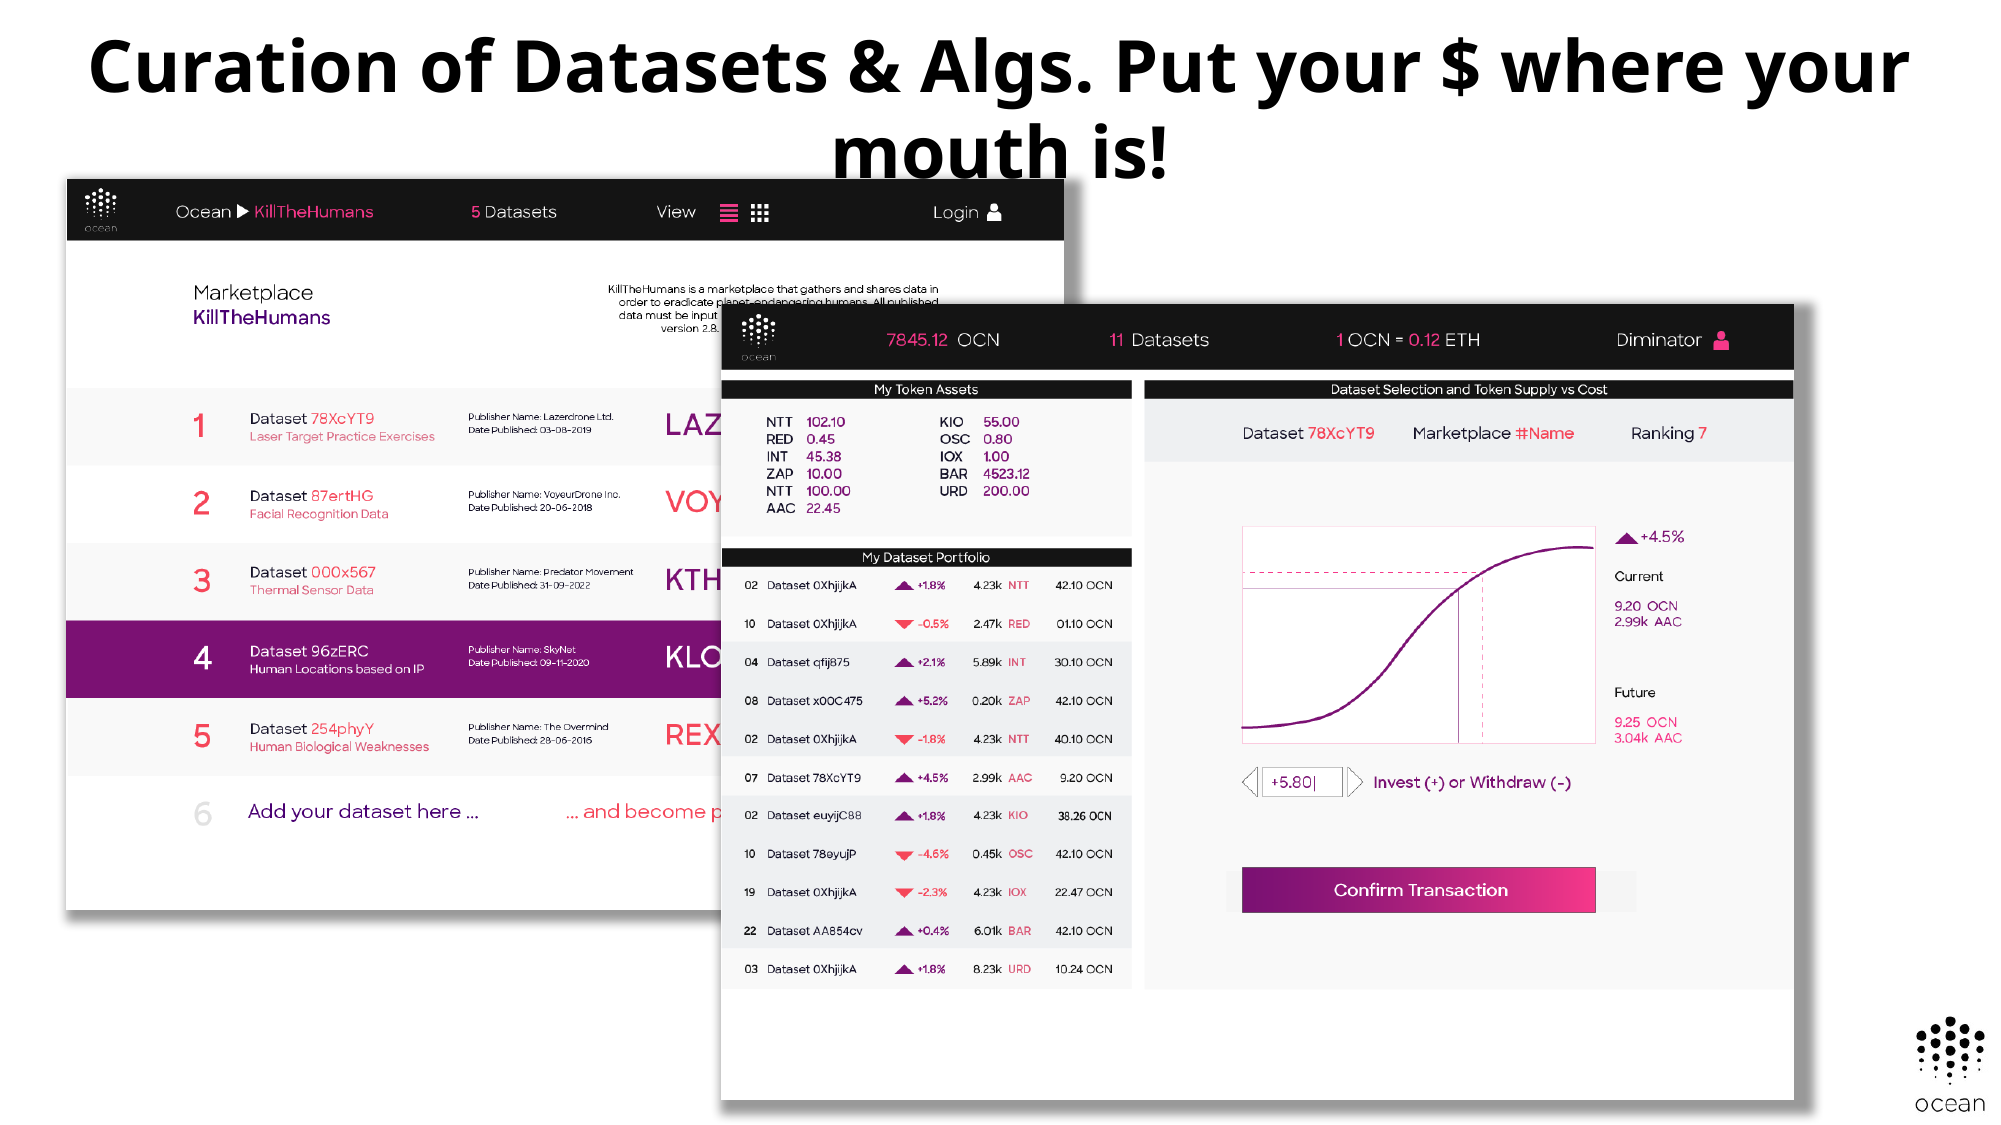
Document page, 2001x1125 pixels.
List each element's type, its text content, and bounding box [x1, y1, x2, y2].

title Curation of Datasets & Algs. Put your $ where your mouth is! [0, 0, 2000, 148]
picture [1904, 1007, 2000, 1125]
picture [66, 179, 1794, 1101]
